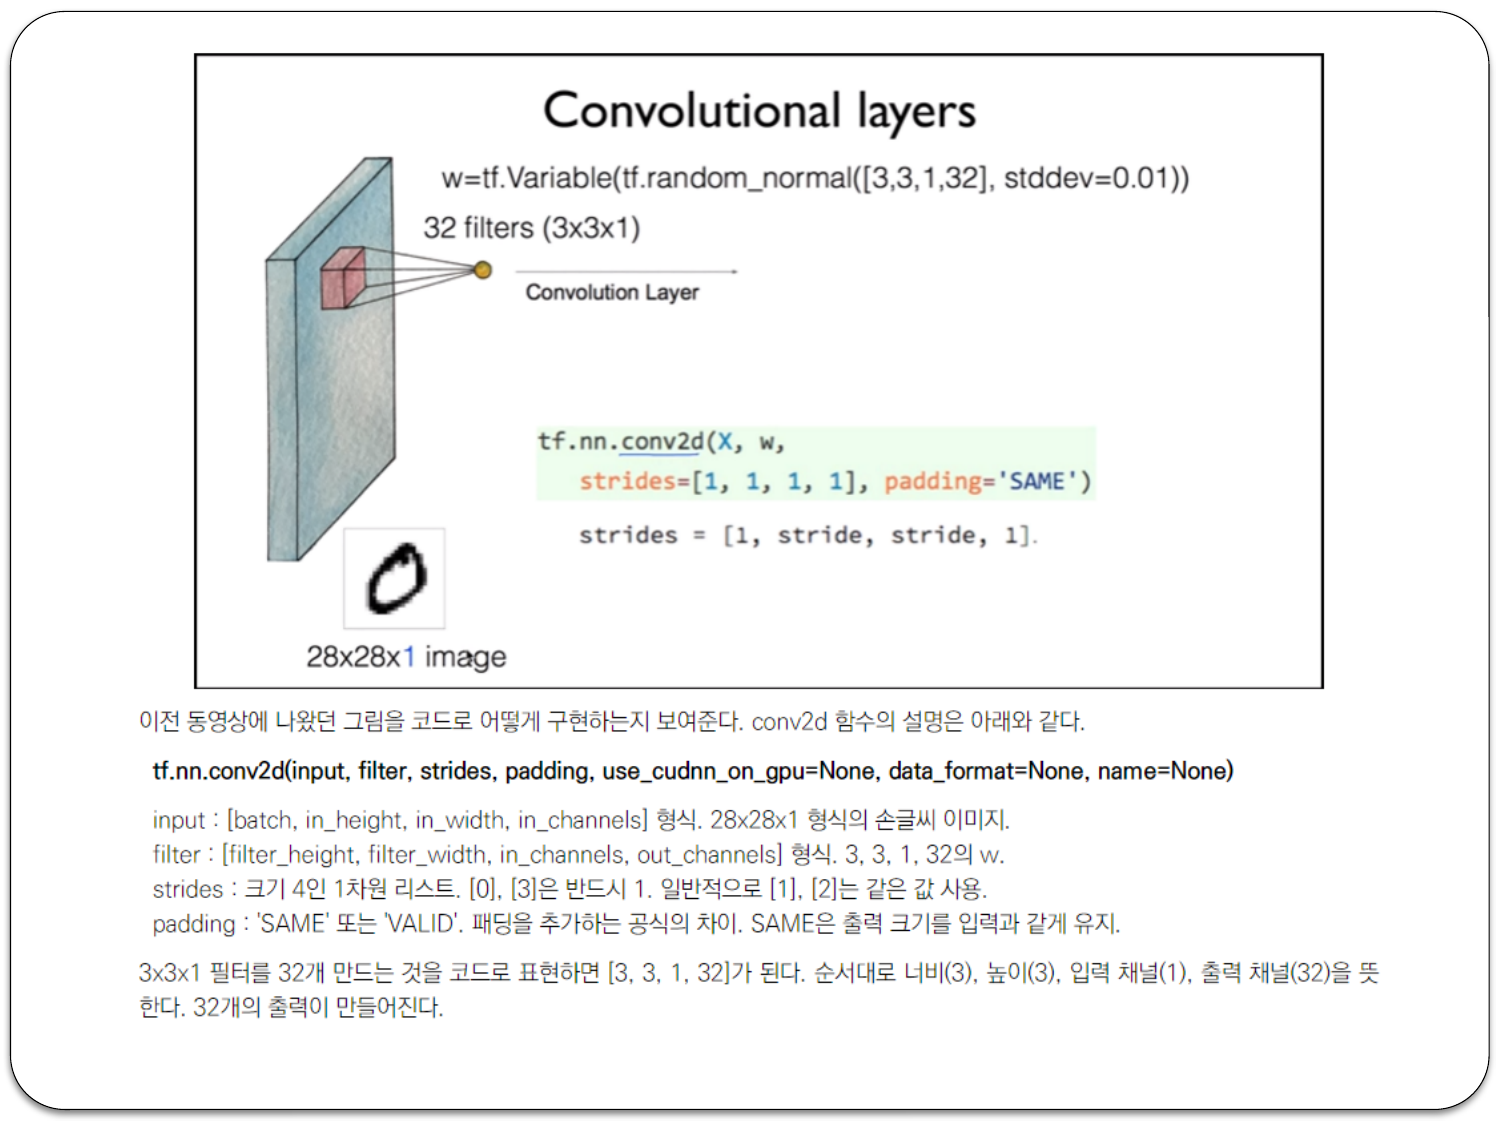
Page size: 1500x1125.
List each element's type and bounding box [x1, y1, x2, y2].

picture [113, 40, 1436, 1047]
